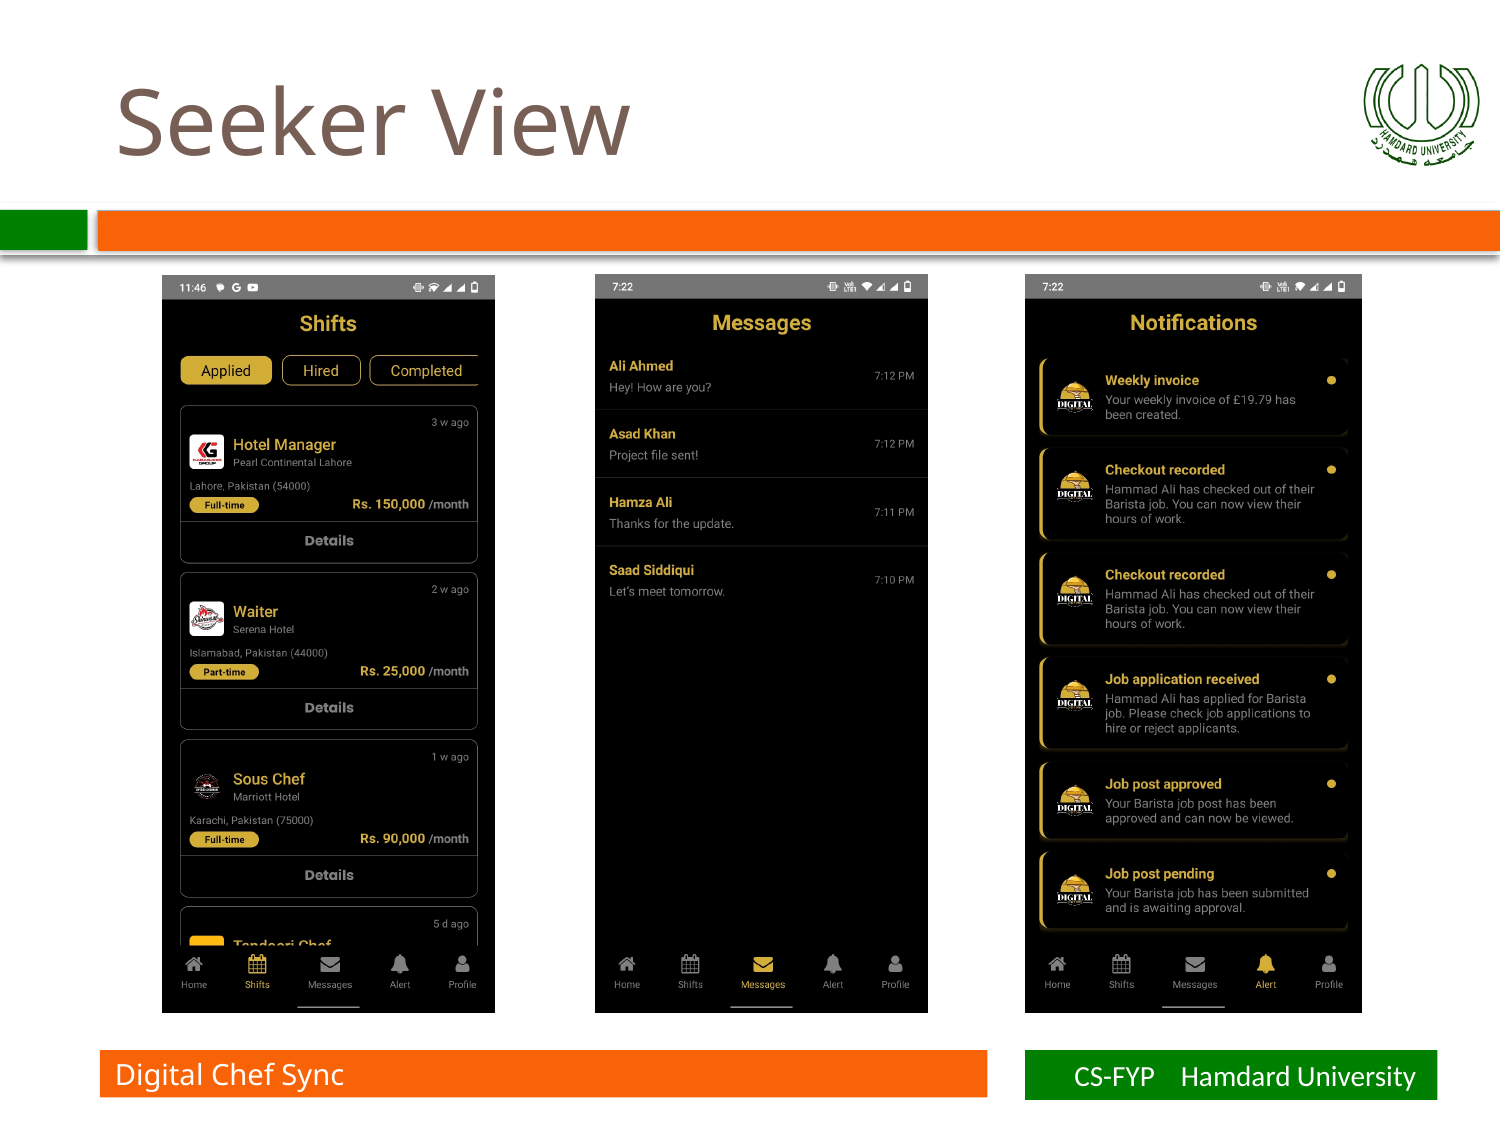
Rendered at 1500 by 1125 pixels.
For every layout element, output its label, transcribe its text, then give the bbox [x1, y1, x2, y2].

footer Digital Chef Sync [99, 1050, 988, 1098]
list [162, 274, 495, 1013]
slide_number [0, 209, 88, 250]
picture [595, 274, 929, 1013]
title Seeker View [100, 37, 1350, 200]
picture [1362, 62, 1483, 168]
slide_number CS-FYP Hamdard University [1025, 1050, 1438, 1100]
picture [1024, 274, 1362, 1013]
